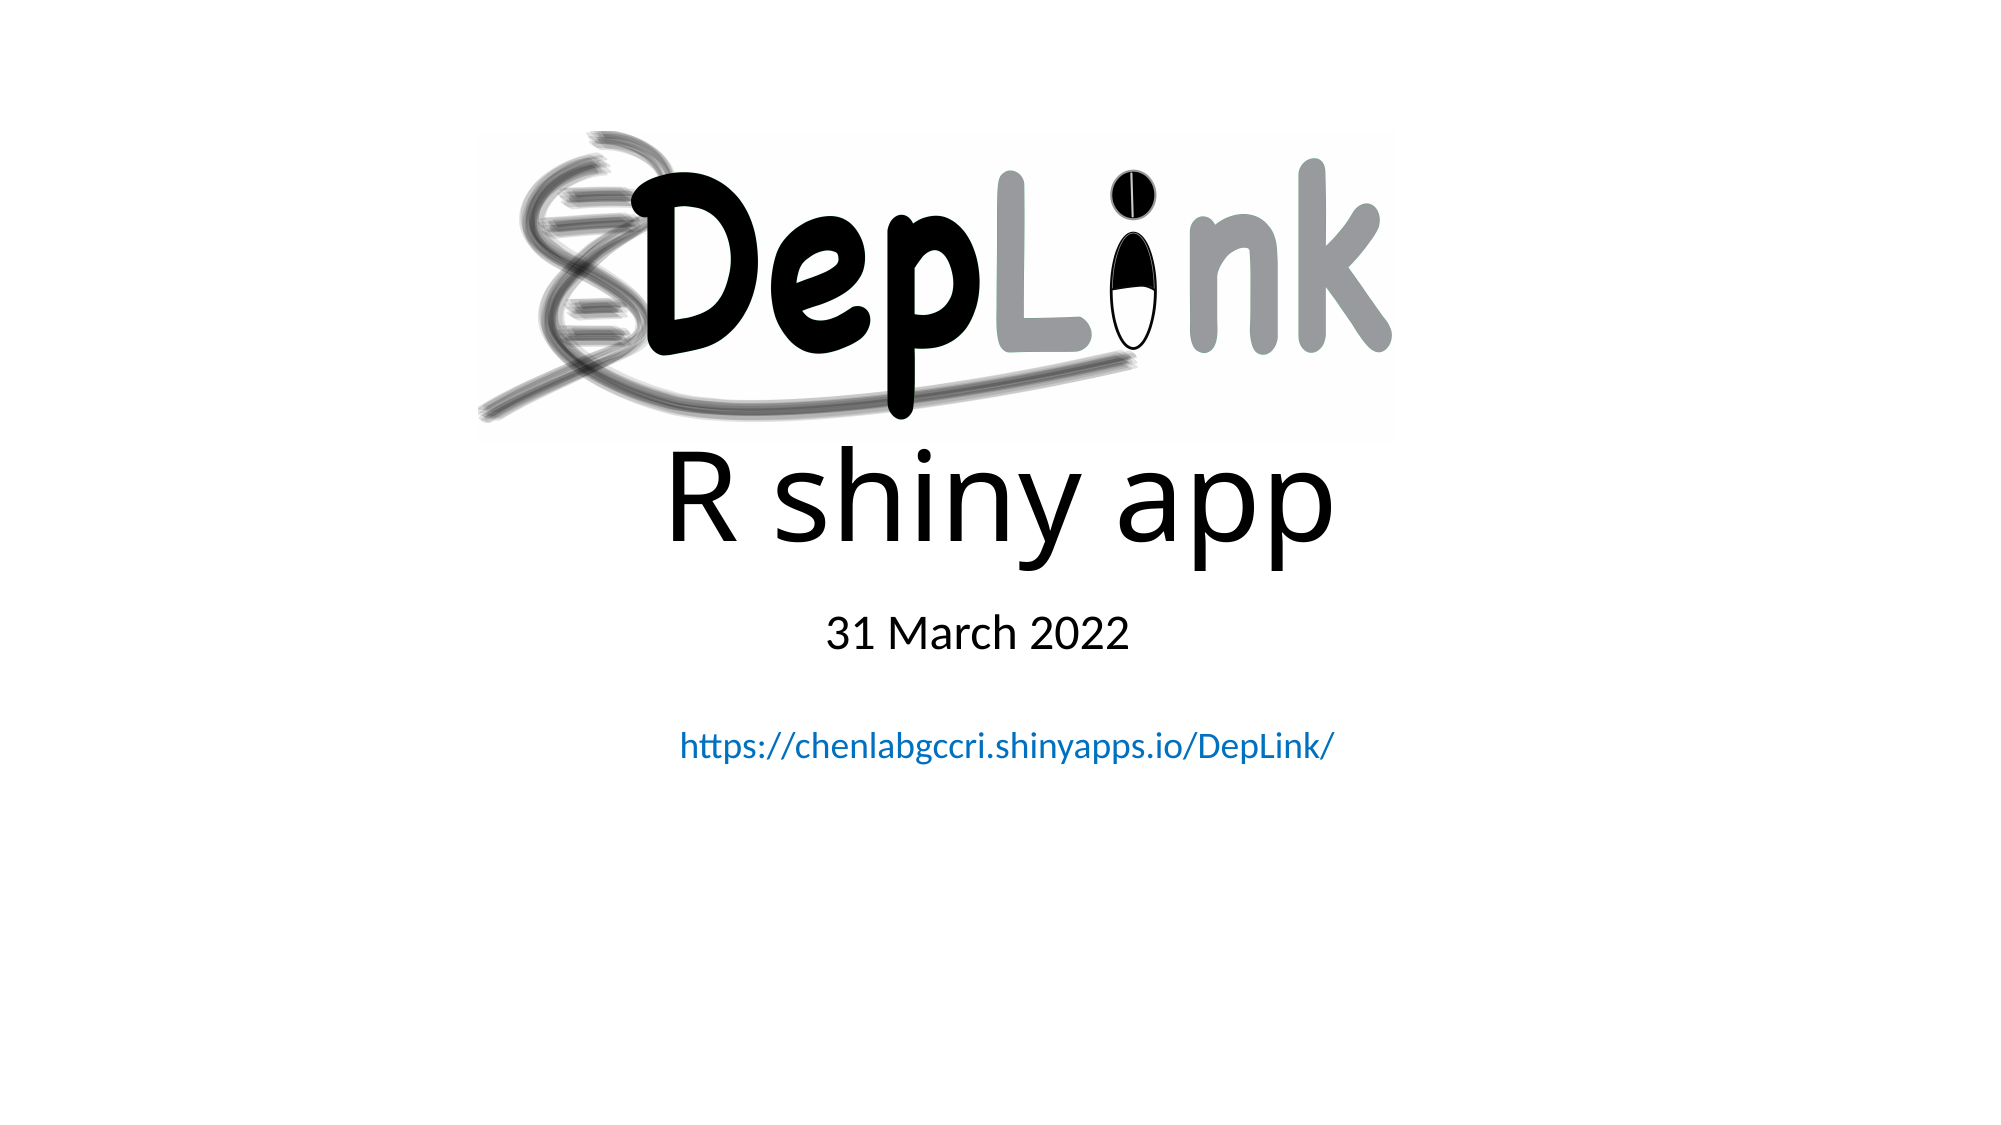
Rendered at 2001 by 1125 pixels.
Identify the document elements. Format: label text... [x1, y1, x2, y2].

title R shiny app [249, 184, 1750, 576]
picture [478, 131, 1397, 442]
subtitle 31 March 2022 [227, 599, 1728, 871]
text_box https://chenlabgccri.shinyapps.io/DepLink/ [664, 713, 1665, 774]
